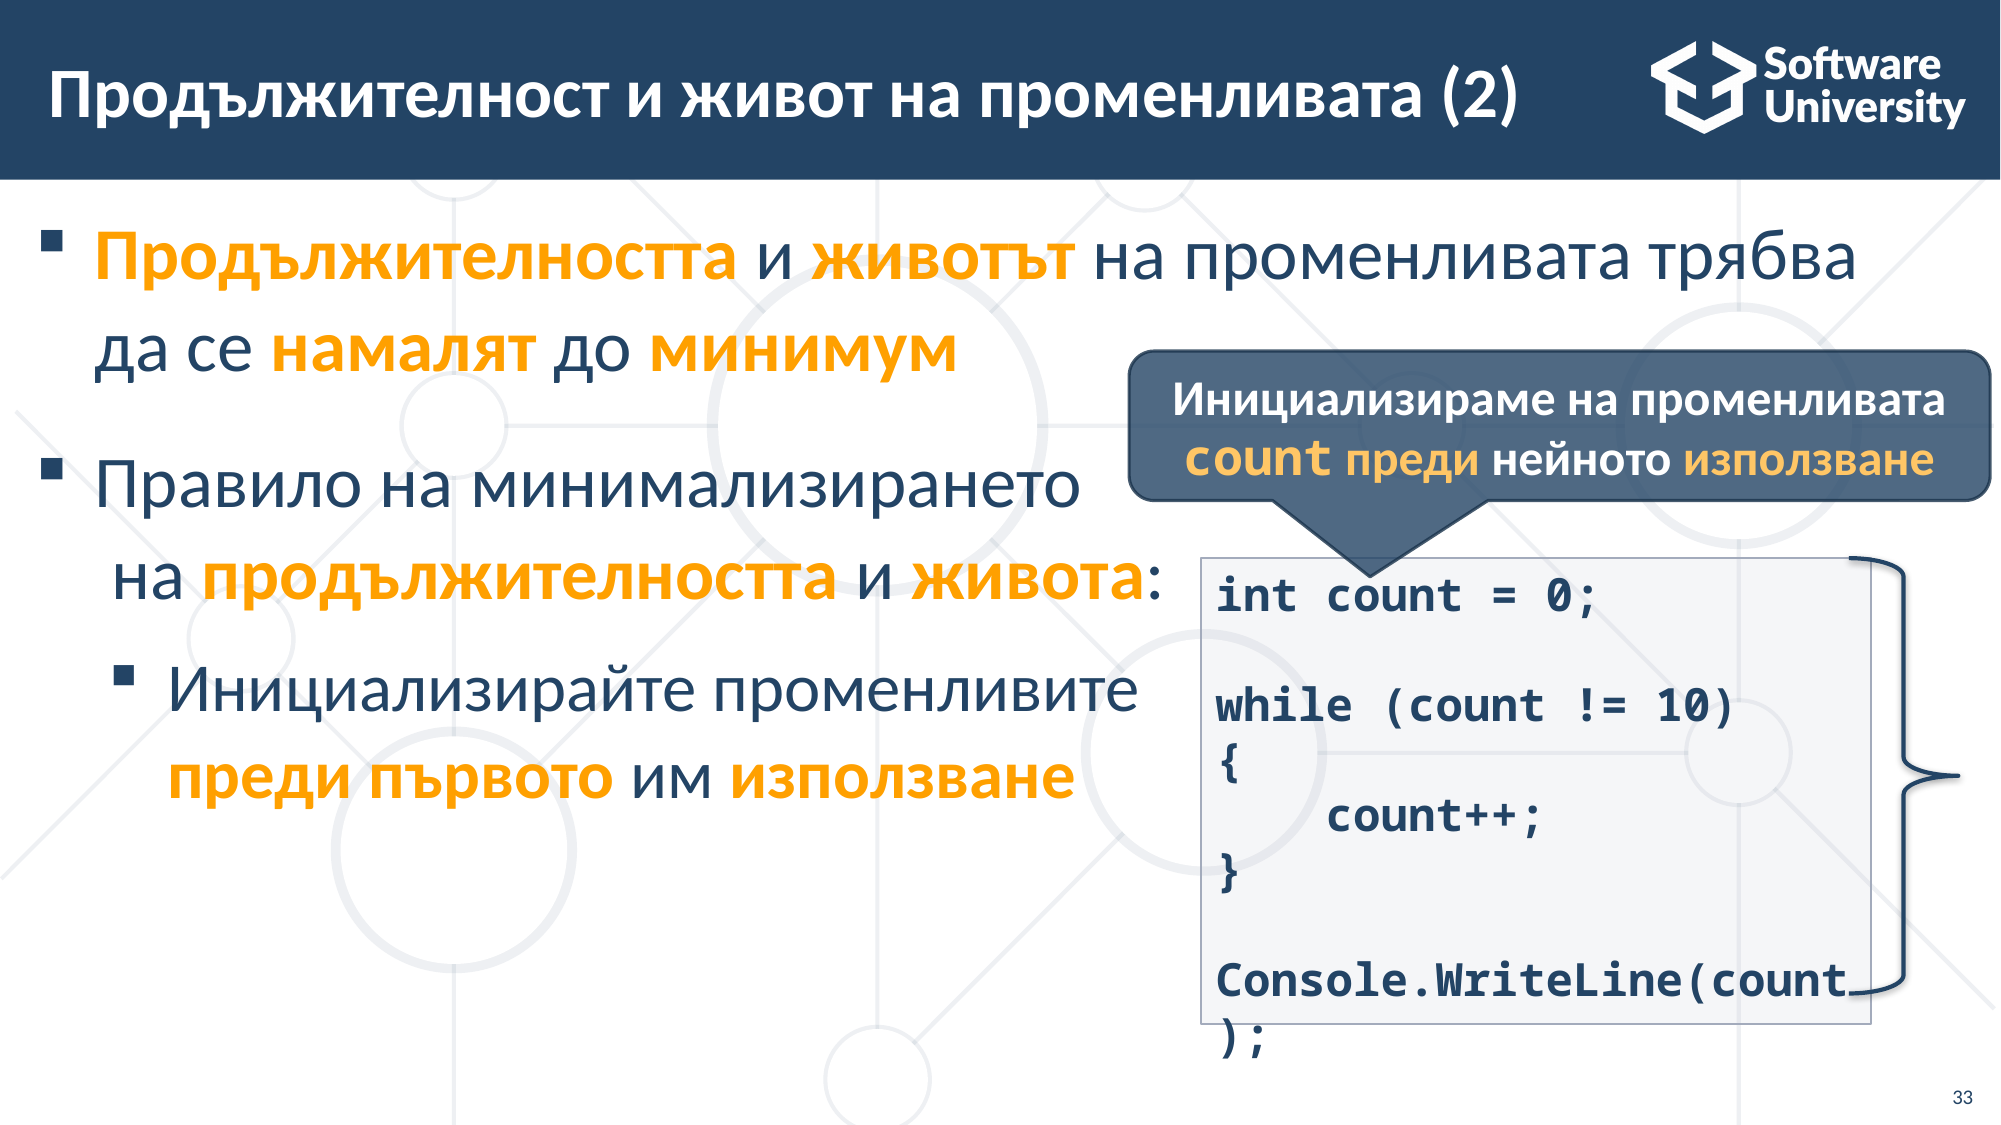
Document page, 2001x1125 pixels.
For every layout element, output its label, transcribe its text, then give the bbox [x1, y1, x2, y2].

title Продължителност и живот на променливата (2) [31, 16, 1625, 162]
list Продължителността и животът на променливата трябва да се намалят до минимум Правило на минимализирането на продължителността и живота: Инициализирайте променливите преди първото им използване [17, 196, 1957, 1125]
picture [1651, 41, 1966, 134]
slide_number 33 [1957, 1067, 1989, 1117]
text_box Инициализираме на променливата count преди нейното използване [1129, 351, 1991, 577]
text_box int count = 0; while (count != 10) { count++; } Console.WriteLine(count); [1200, 558, 1871, 1024]
text_box [1848, 556, 1961, 996]
